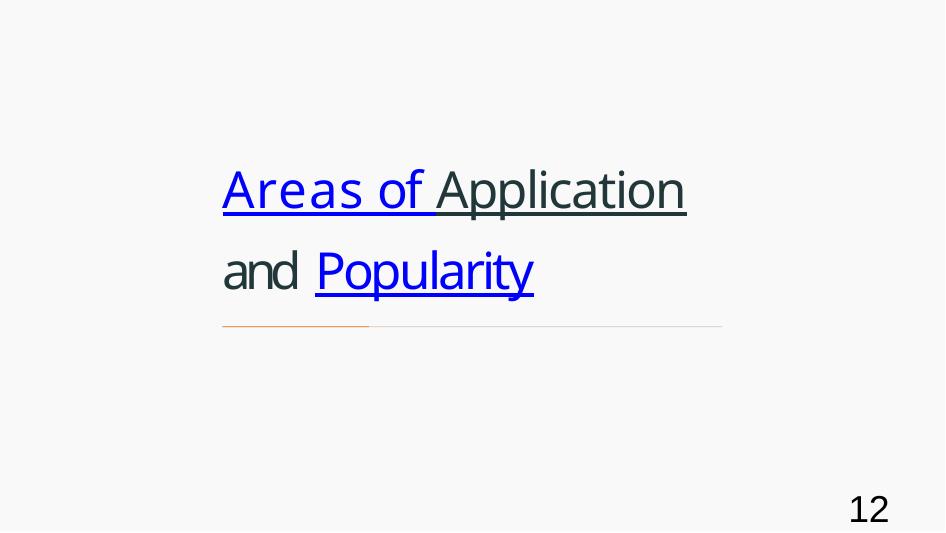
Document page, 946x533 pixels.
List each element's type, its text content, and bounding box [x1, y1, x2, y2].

title Areas of Application and Popularity [220, 144, 707, 308]
